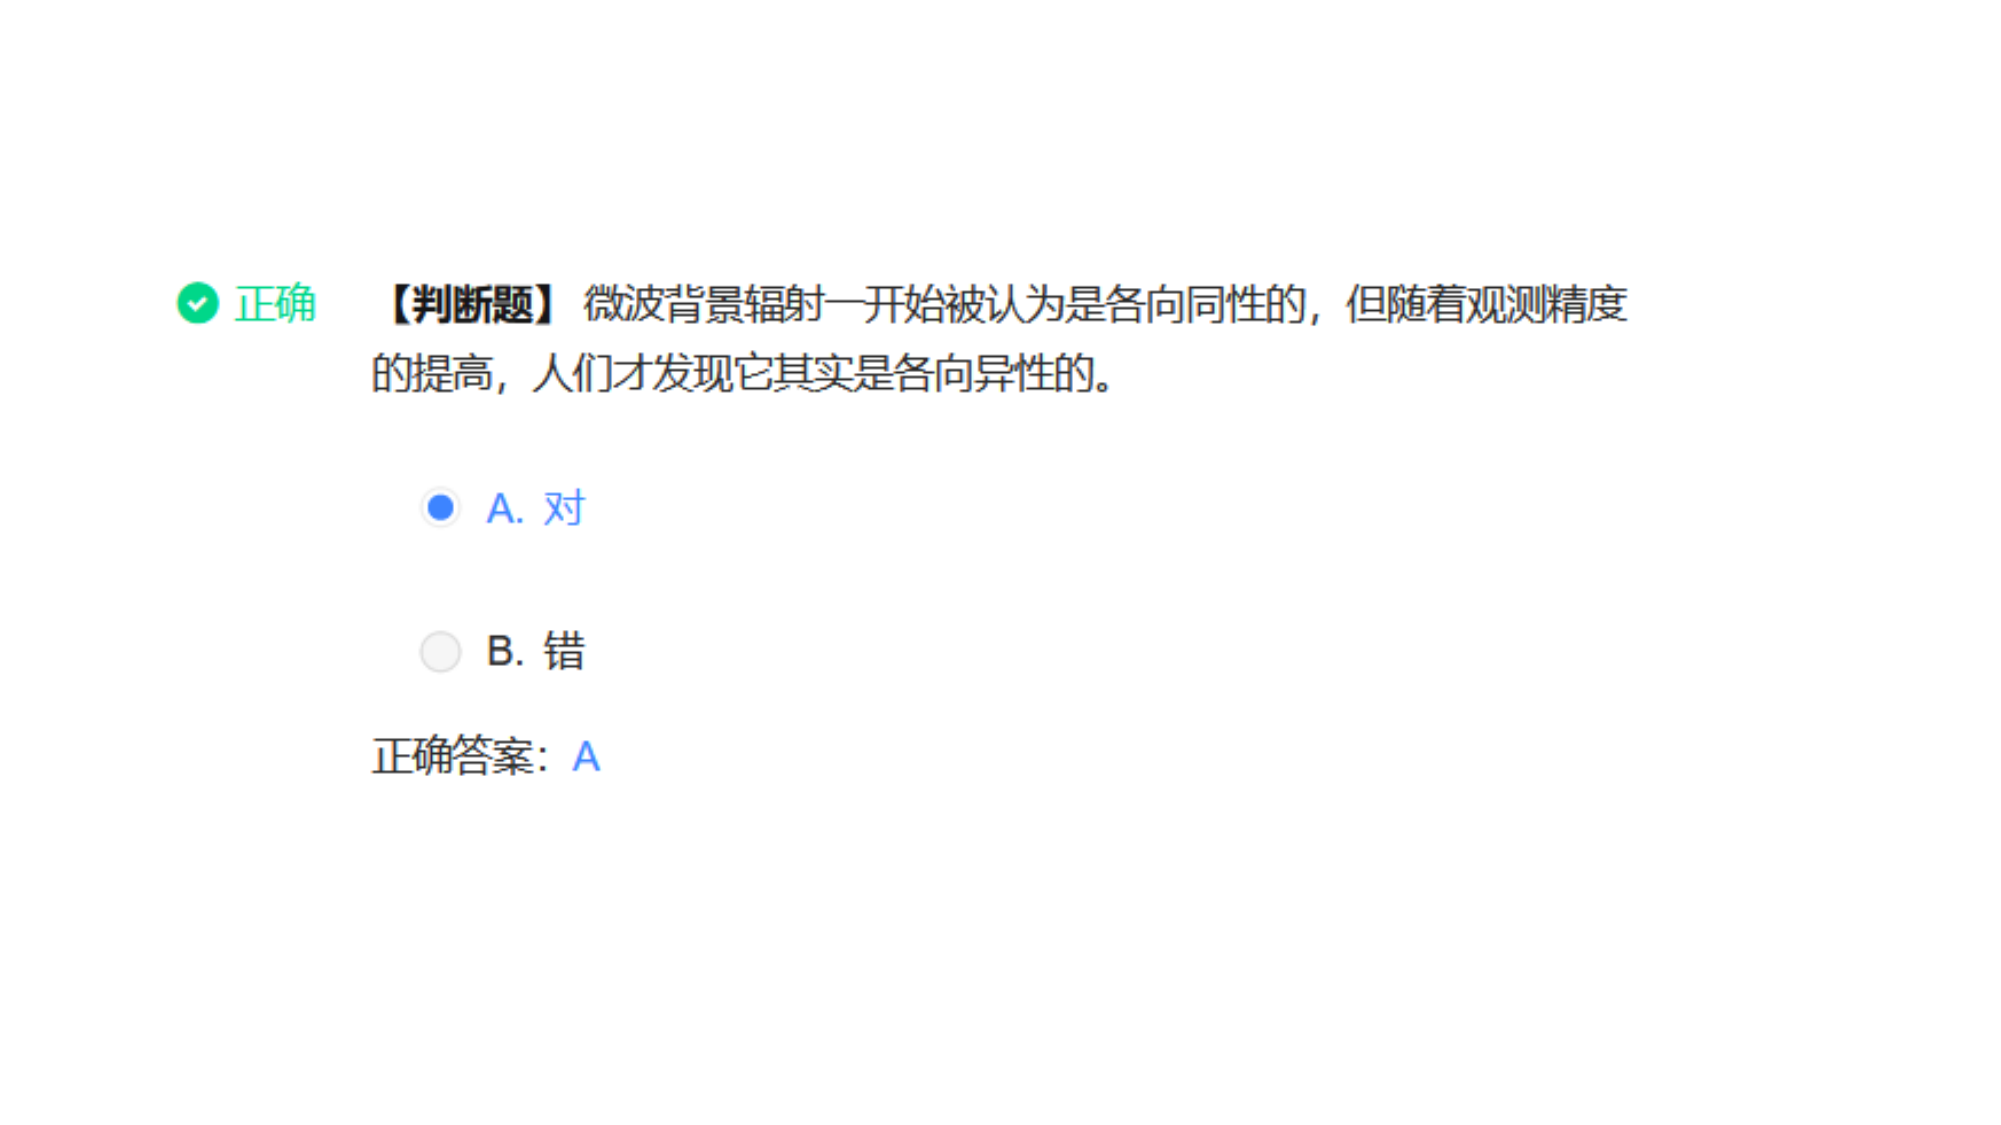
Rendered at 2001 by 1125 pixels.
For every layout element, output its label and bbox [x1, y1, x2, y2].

picture [149, 248, 1850, 877]
